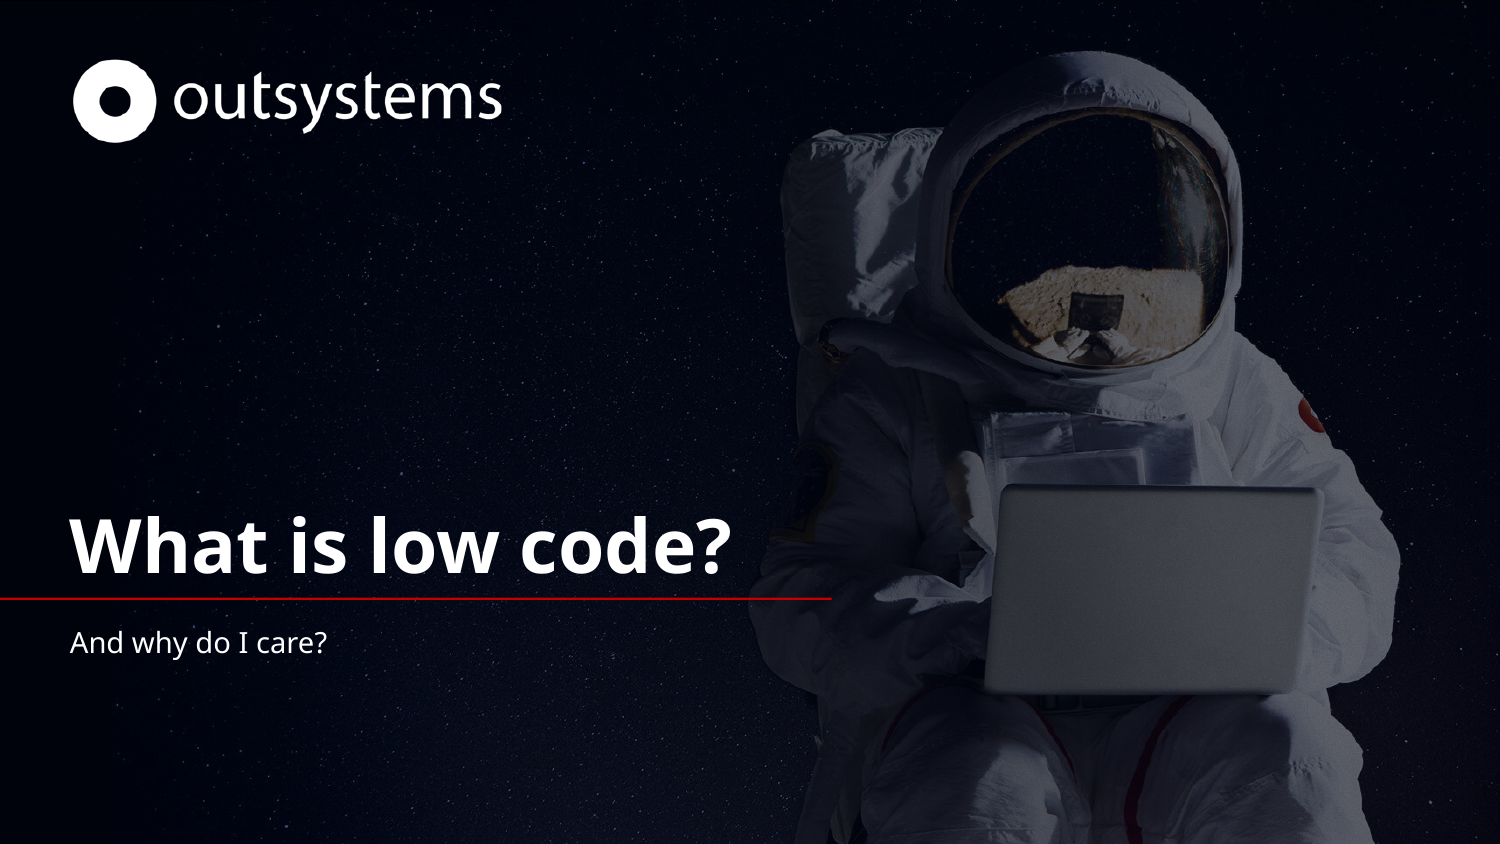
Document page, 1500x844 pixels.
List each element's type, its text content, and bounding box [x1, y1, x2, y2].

picture [0, 0, 1500, 844]
subtitle And why do I care? [54, 602, 1267, 681]
title What is low code? [54, 497, 1267, 602]
